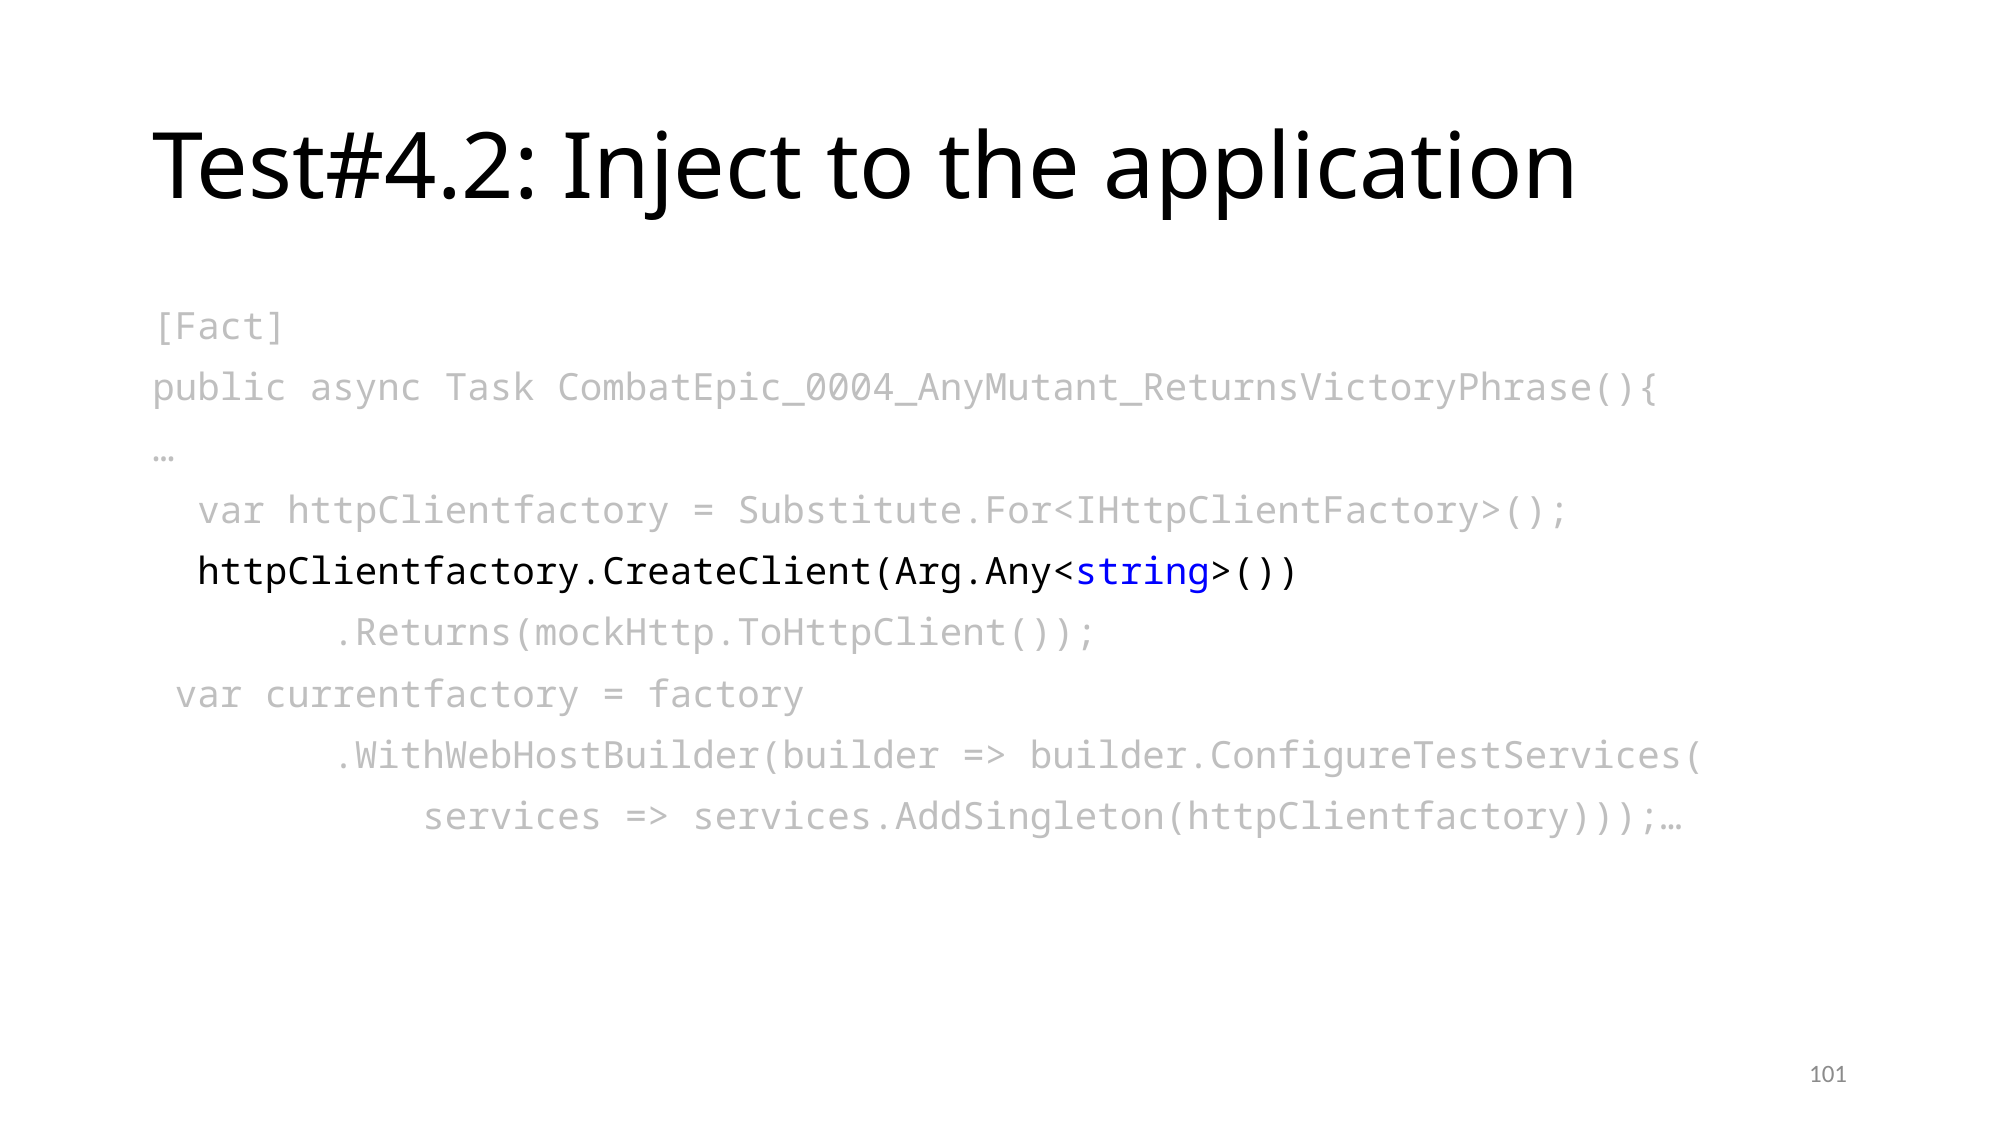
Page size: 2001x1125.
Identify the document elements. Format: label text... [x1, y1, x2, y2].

title Test#4.2: Inject to the application [137, 59, 1863, 278]
slide_number 101 [1412, 1042, 1863, 1103]
list [Fact] public async Task CombatEpic_0004_AnyMutant_ReturnsVictoryPhrase(){ … var httpClientfactory = Substitute.For<IHttpClientFactory>(); httpClientfactory.CreateClient(Arg.Any<string>()) .Returns(mockHttp.ToHttpClient()); var currentfactory = factory .WithWebHostBuilder(builder => builder.ConfigureTestServices( services => services.AddSingleton(httpClientfactory)));… [137, 299, 1935, 1095]
